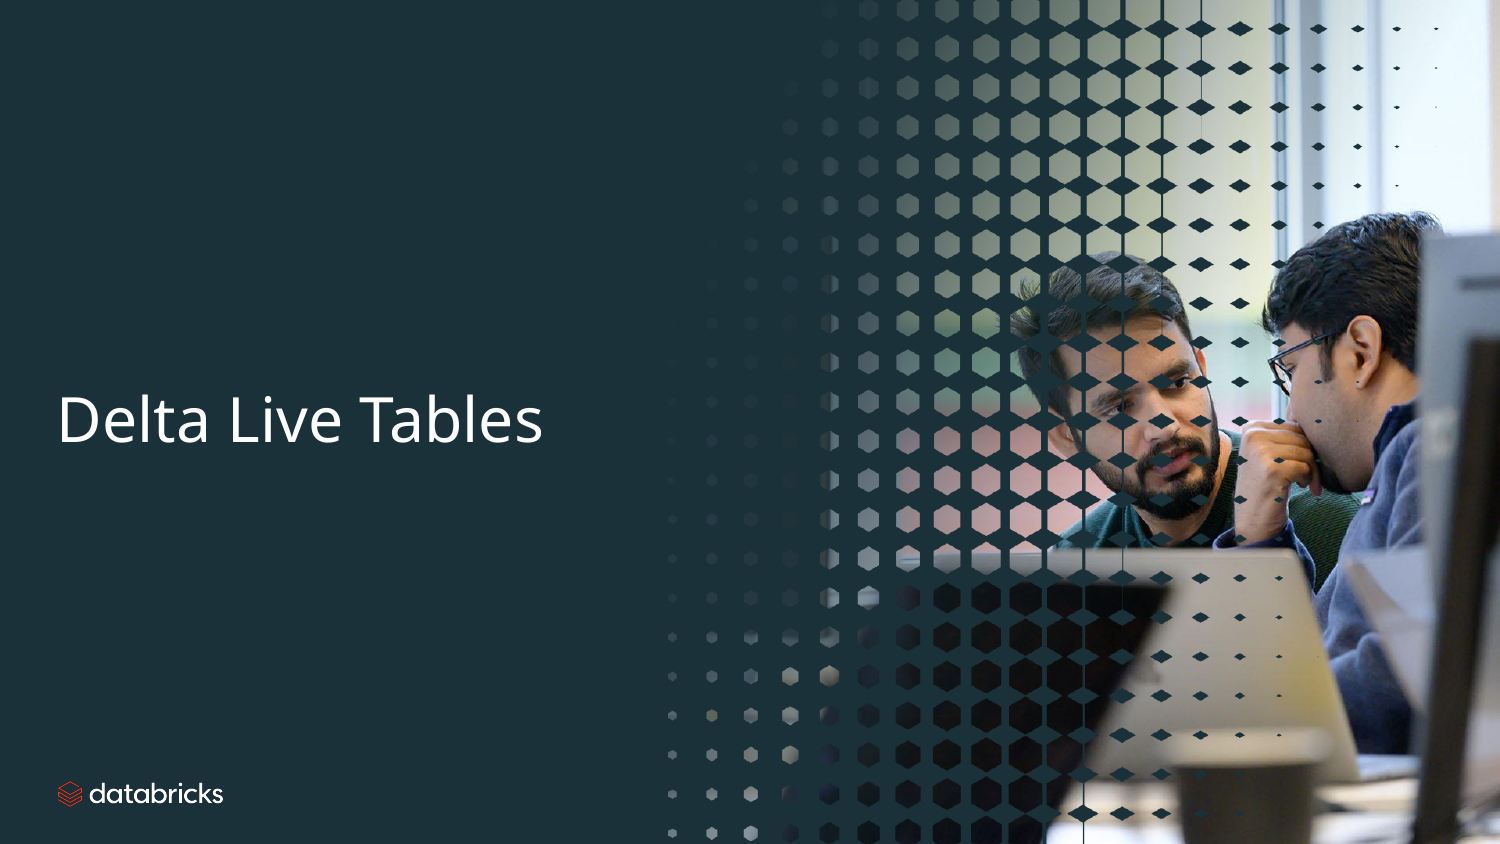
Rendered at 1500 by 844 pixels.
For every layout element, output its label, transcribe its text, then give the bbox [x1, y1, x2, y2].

title Delta Live Tables [56, 340, 1397, 504]
picture [0, 0, 1500, 844]
